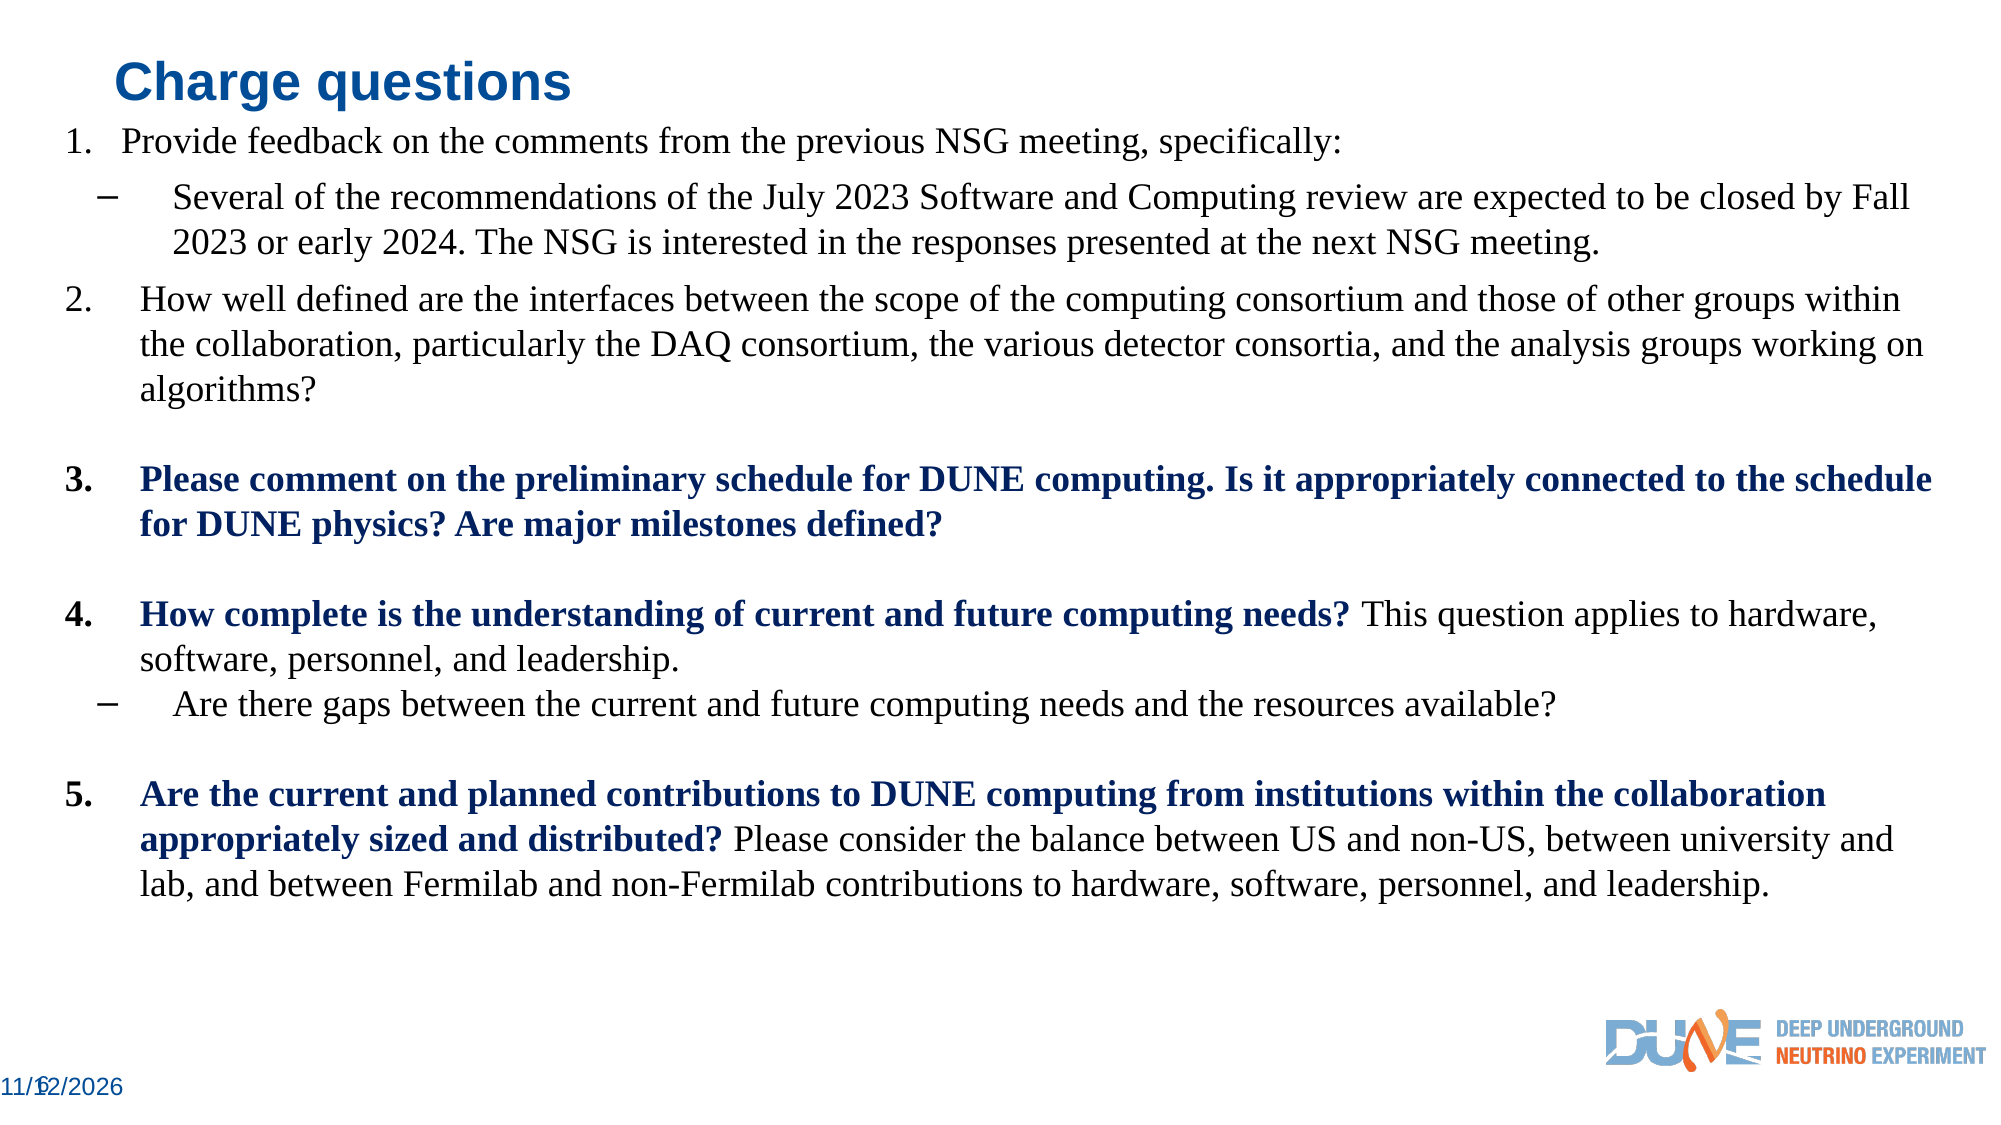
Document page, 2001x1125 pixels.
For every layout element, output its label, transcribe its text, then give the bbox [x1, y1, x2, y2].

picture [1606, 1009, 1986, 1072]
title Charge questions [114, 41, 1986, 112]
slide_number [0, 1074, 219, 1101]
list Provide feedback on the comments from the previous NSG meeting, specifically: Several of the recommendations of the July 2023 Software and Computing review are expected to be closed by Fall 2023 or early 2024. The NSG is interested in the responses presented at the next NSG meeting. How well defined are the interfaces between the scope of the computing consortium and those of other groups within the collaboration, particularly the DAQ consortium, the various detector consortia, and the analysis groups working on algorithms? Please comment on the preliminary schedule for DUNE computing. Is it appropriately connected to the schedule for DUNE physics? Are major milestones defined? How complete is the understanding of current and future computing needs? This question applies to hardware, software, personnel, and leadership. Are there gaps between the current and future computing needs and the resources available? Are the current and planned contributions to DUNE computing from institutions within the collaboration appropriately sized and distributed? Please consider the balance between US and non-US, between university and lab, and between Fermilab and non-Fermilab contributions to hardware, software, personnel, and leadership. [64, 115, 1936, 946]
slide_number 6 [36, 1070, 64, 1074]
